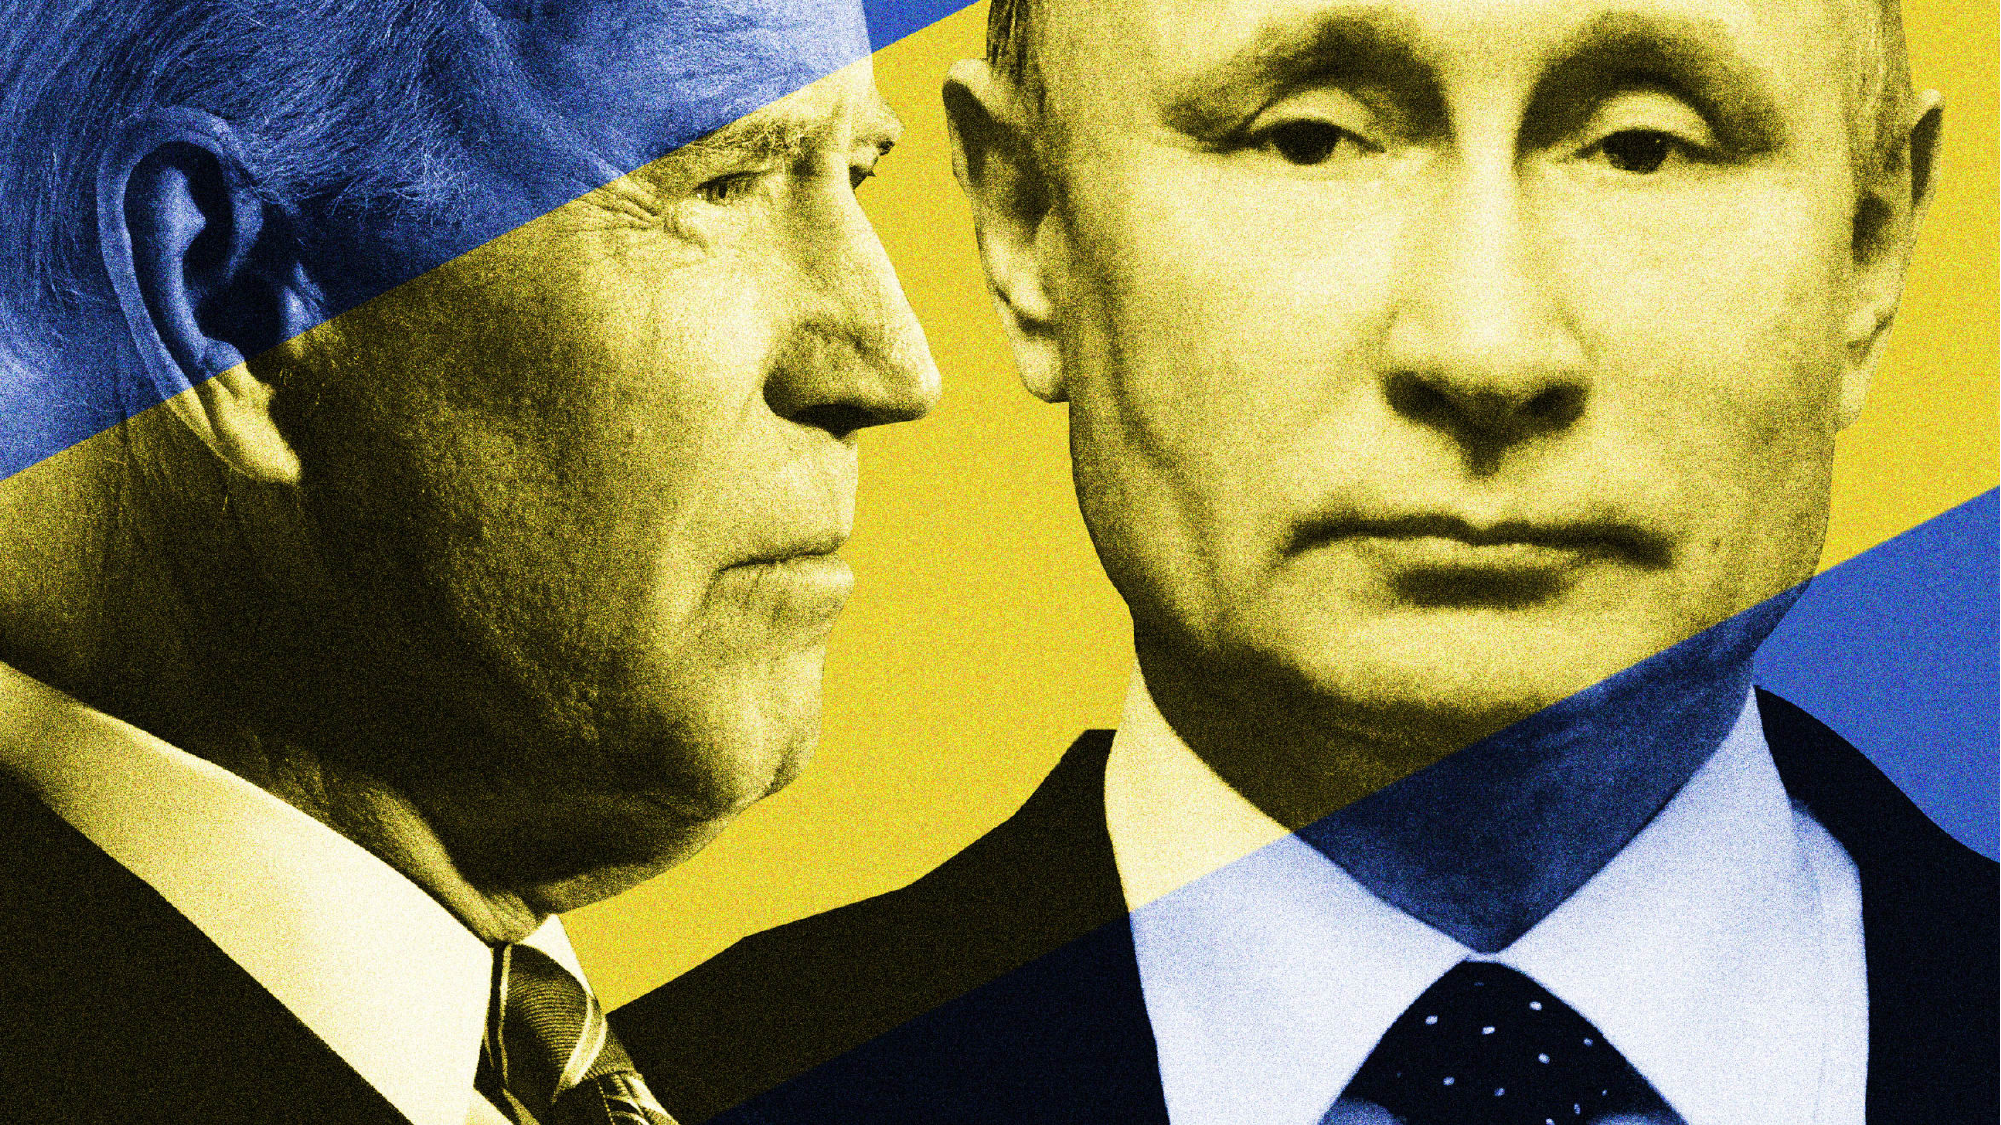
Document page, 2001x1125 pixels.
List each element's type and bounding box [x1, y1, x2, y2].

list [0, 0, 2000, 1125]
